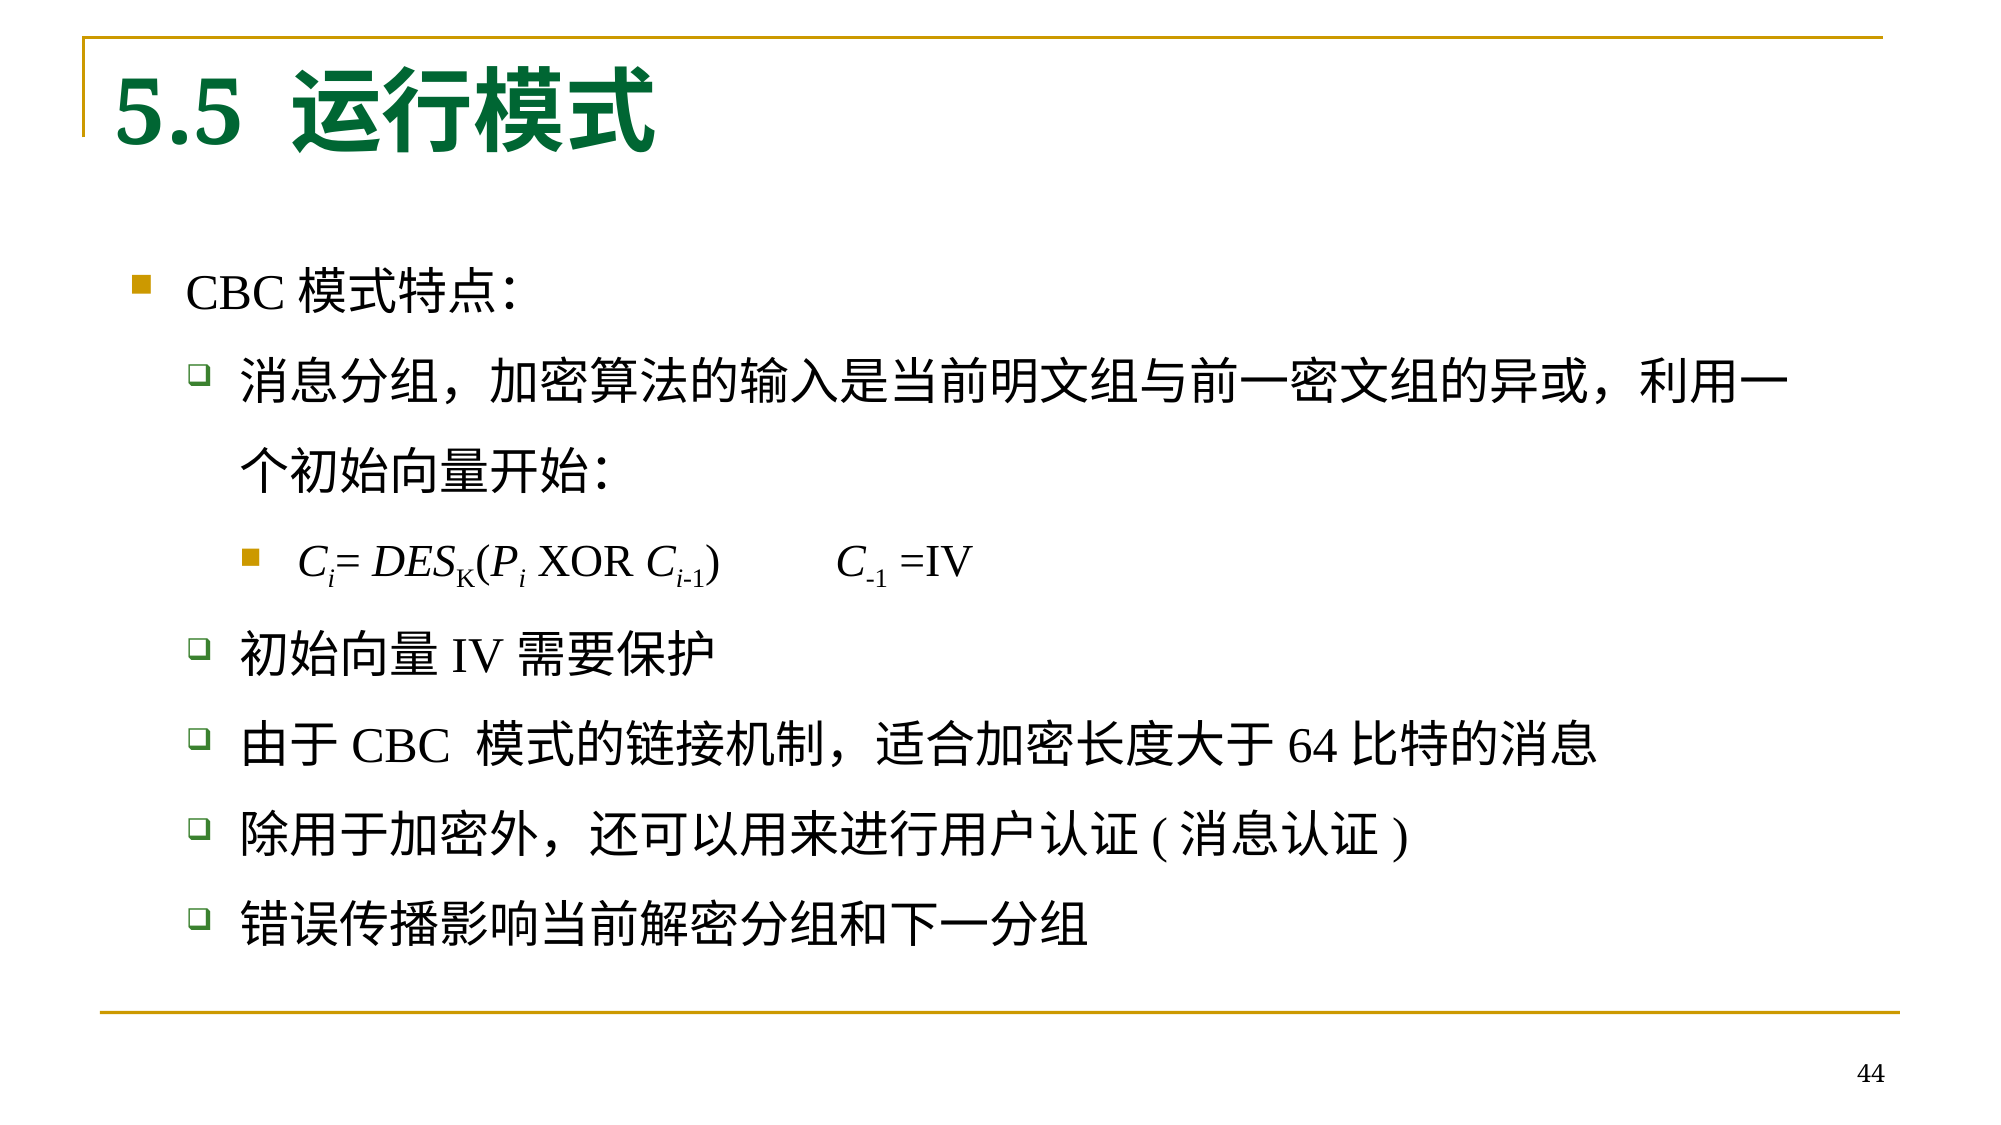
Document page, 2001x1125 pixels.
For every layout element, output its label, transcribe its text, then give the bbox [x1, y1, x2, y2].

slide_number 44 [1433, 1023, 1901, 1100]
title 5.5 运行模式 [99, 45, 1900, 233]
list CBC模式特点： 消息分组，加密算法的输入是当前明文组与前一密文组的异或，利用一个初始向量开始： Ci= DESK(Pi XOR Ci-1) C-1 =IV 初始向量IV需要保护 由于CBC 模式的链接机制，适合加密长度大于64比特的消息 除用于加密外，还可以用来进行用户认证(消息认证) 错误传播影响当前解密分组和下一分组 [114, 233, 1839, 1000]
